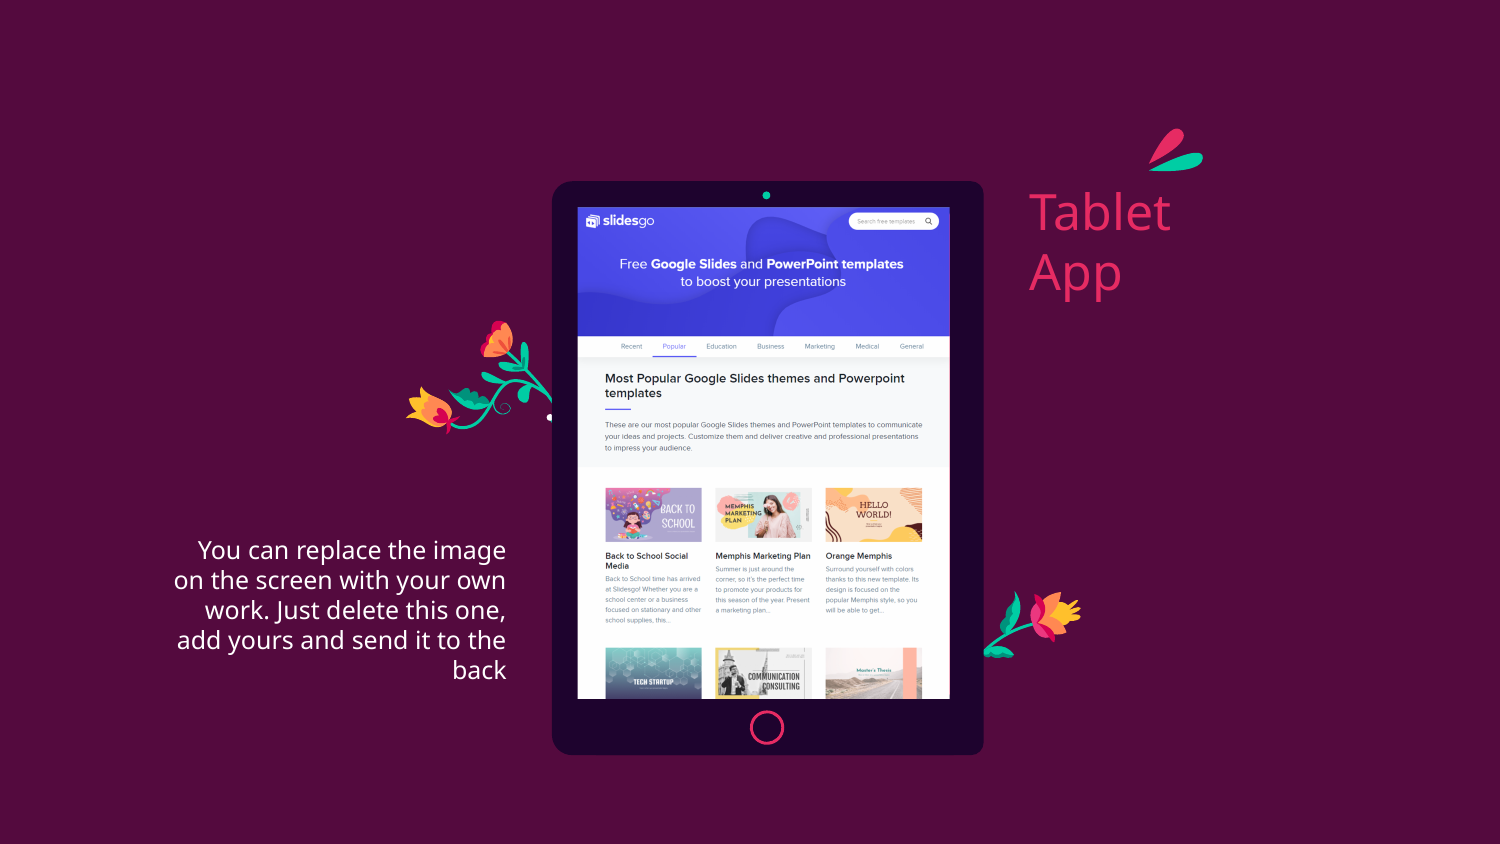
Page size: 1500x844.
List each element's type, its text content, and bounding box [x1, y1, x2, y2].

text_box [551, 180, 984, 756]
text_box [990, 592, 1081, 675]
picture [577, 207, 950, 699]
subtitle You can replace the image on the screen with your own work. Just delete this one, add yours and send it to the back [156, 517, 522, 700]
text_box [413, 346, 546, 497]
title Tablet App [1014, 220, 1217, 316]
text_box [1147, 122, 1212, 192]
